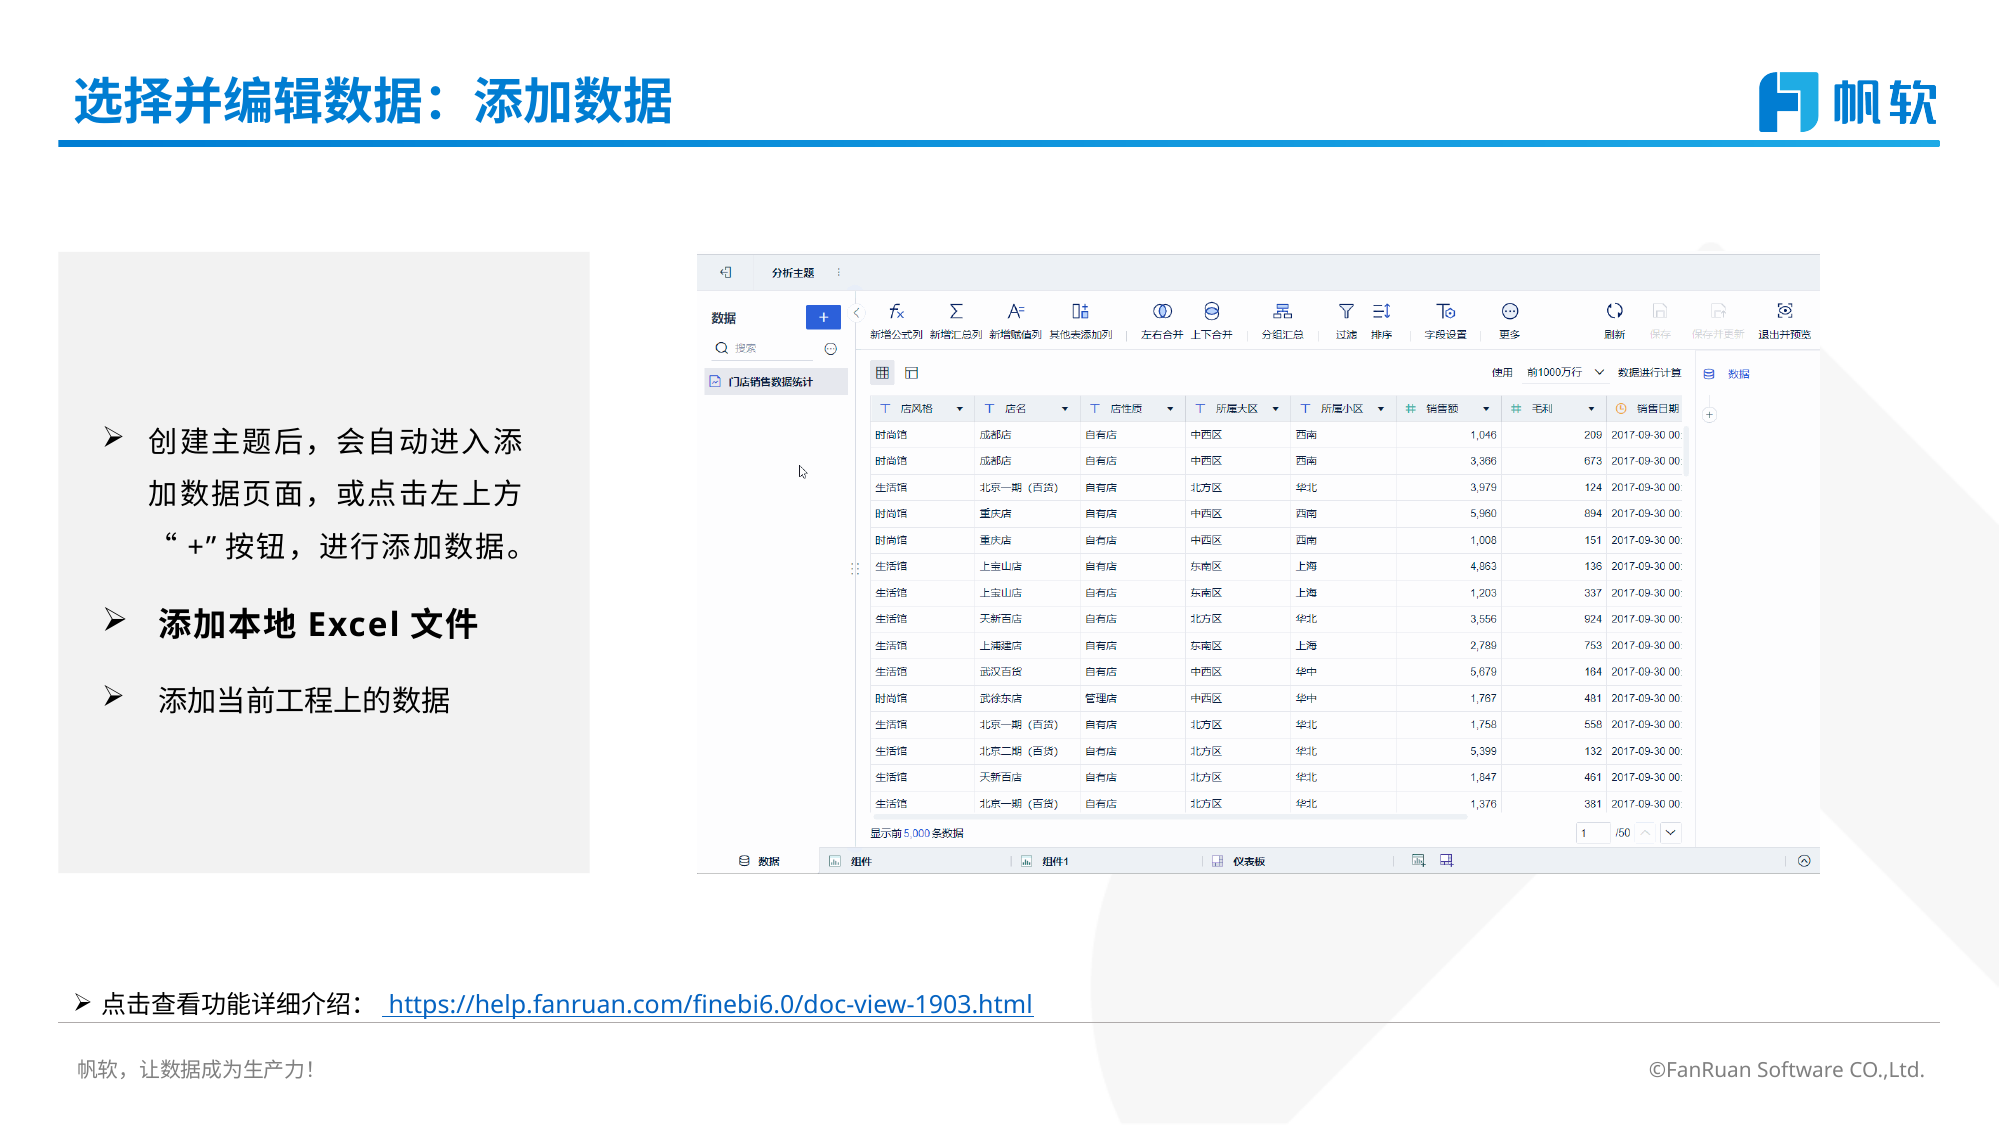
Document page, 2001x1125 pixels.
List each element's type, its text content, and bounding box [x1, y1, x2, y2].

text_box [57, 251, 591, 874]
title 选择并编辑数据：添加数据 [58, 67, 1696, 139]
picture [0, 0, 1999, 1125]
text_box 点击查看功能详细介绍： https://help.fanruan.com/finebi6.0/doc-view-1903.html [58, 981, 1403, 1030]
list 创建主题后，会自动进入添加数据页面，或点击左上方“+”按钮，进行添加数据。 添加本地Excel文件 添加当前工程上的数据 [87, 398, 562, 713]
